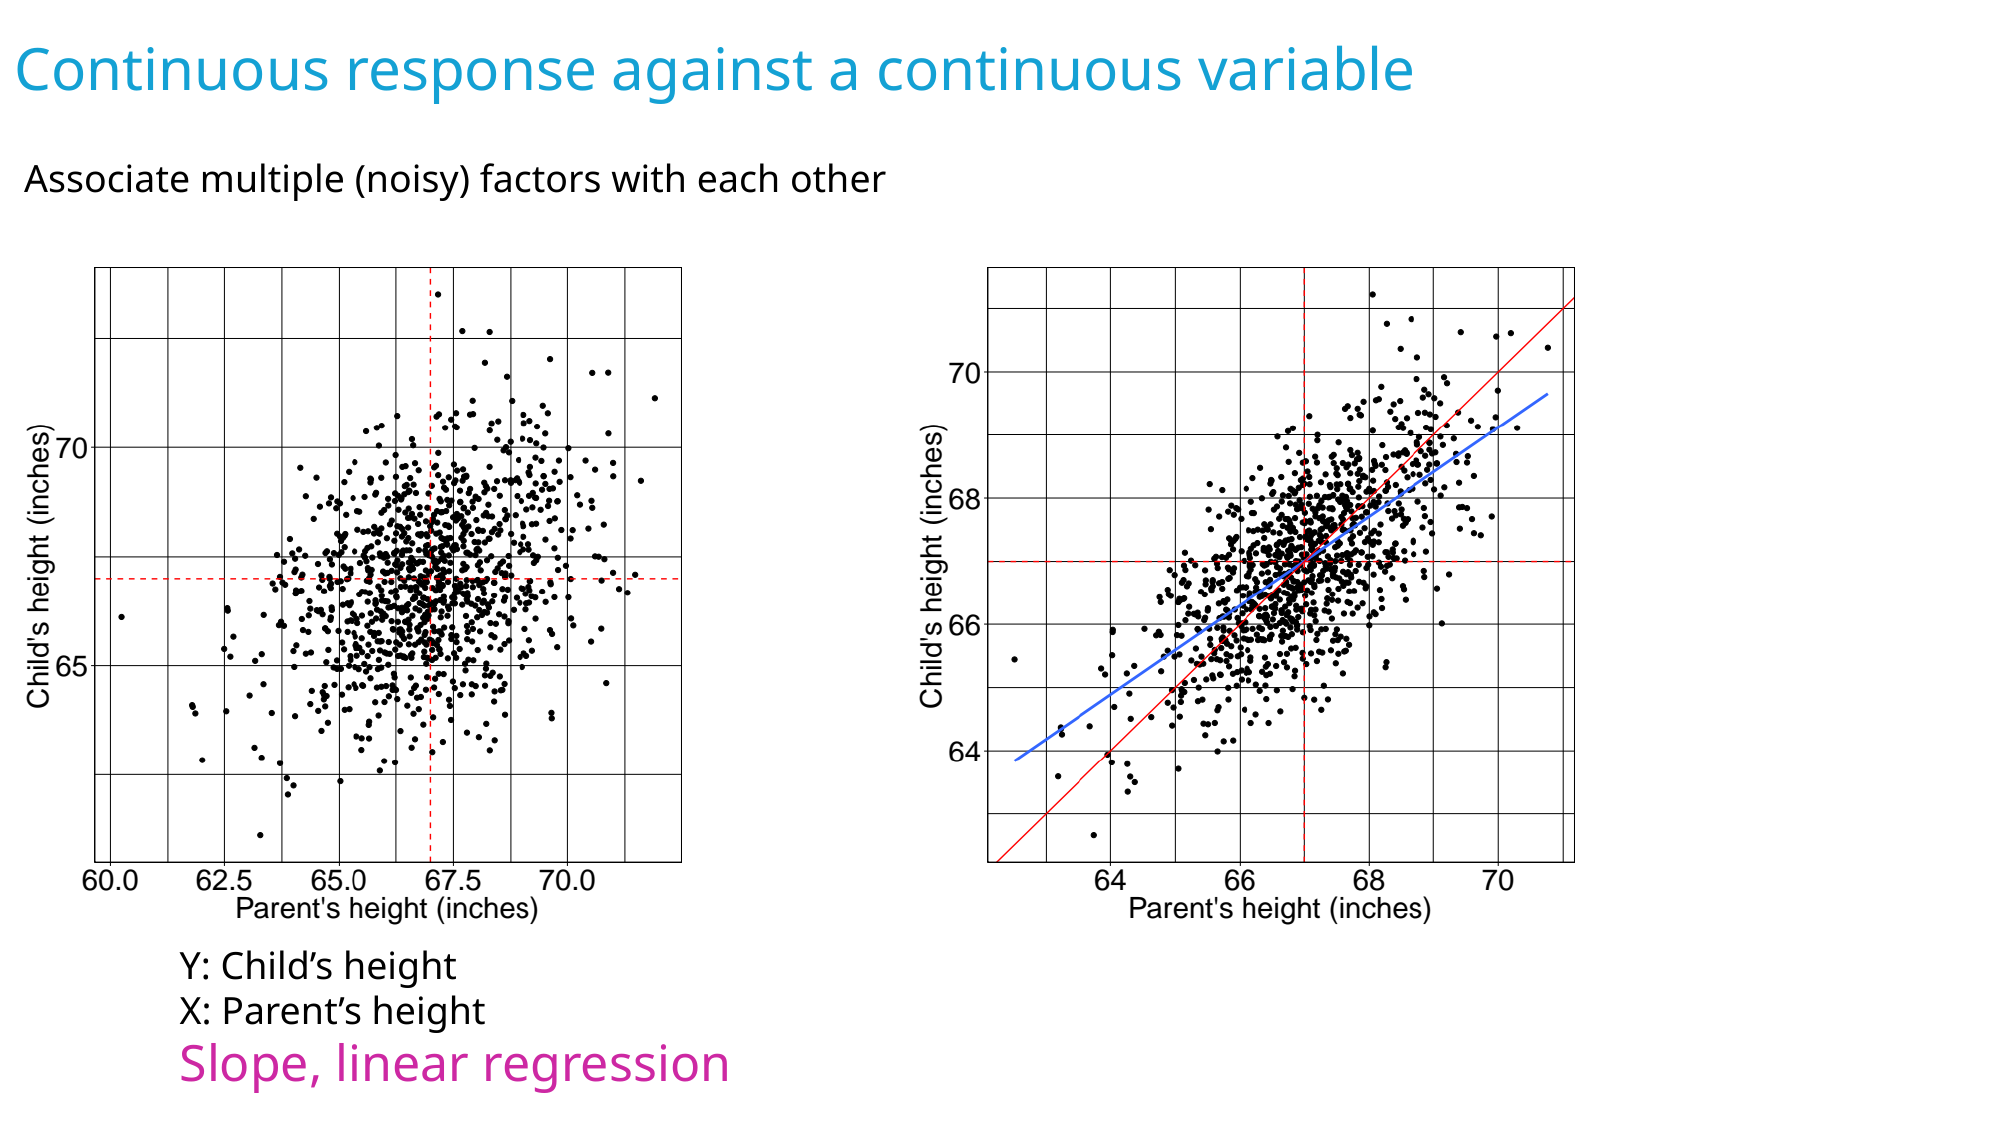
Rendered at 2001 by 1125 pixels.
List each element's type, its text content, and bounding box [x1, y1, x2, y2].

text_box Associate multiple (noisy) factors with each other [9, 147, 902, 208]
text_box Y: Child’s height X: Parent’s height Slope, linear regression [164, 934, 747, 1100]
text_box Continuous response against a continuous variable [0, 32, 1659, 175]
picture [0, 260, 1847, 926]
